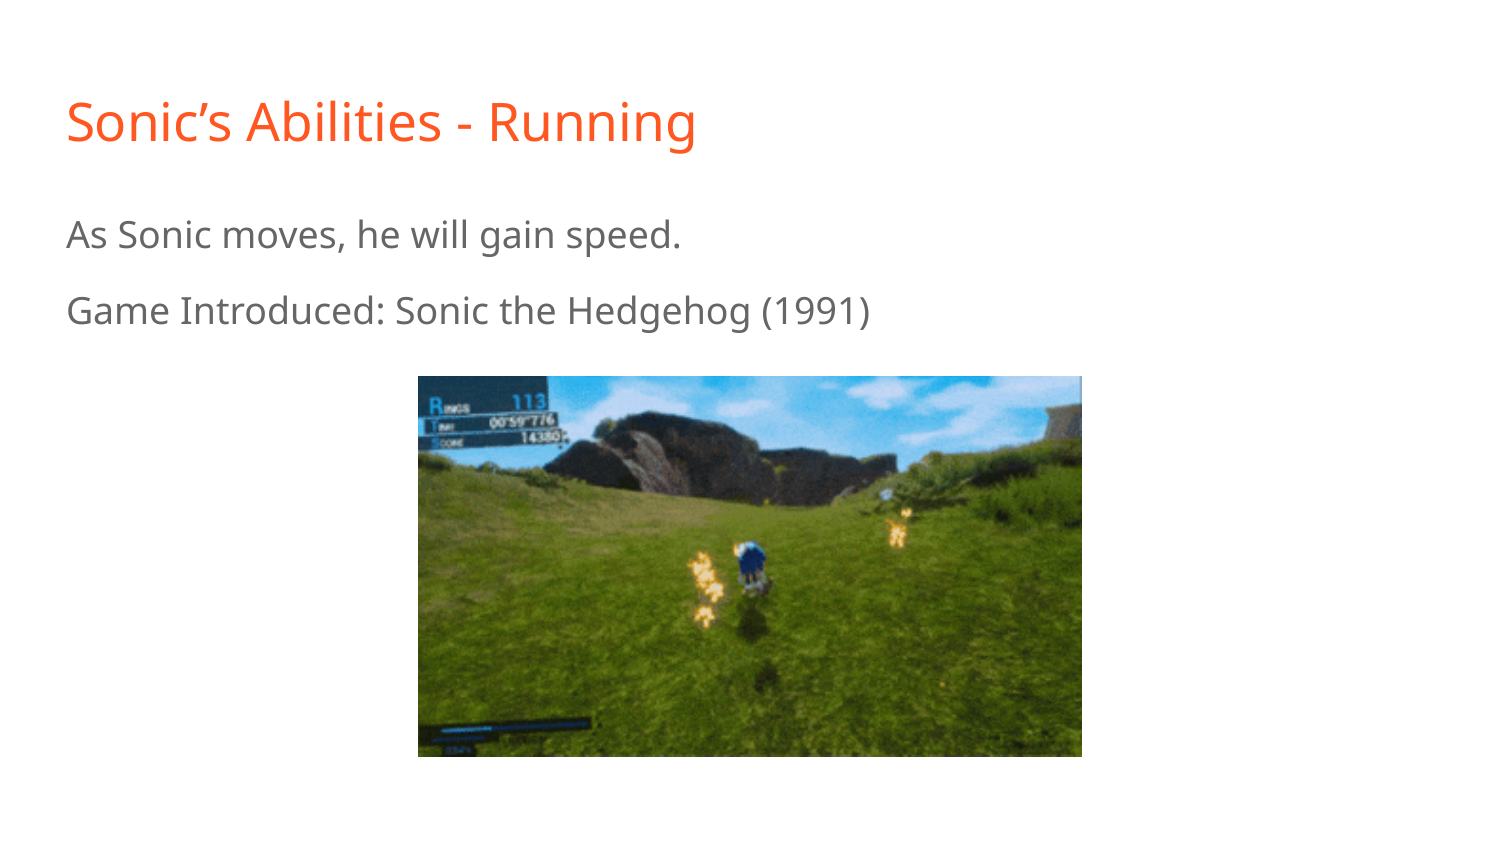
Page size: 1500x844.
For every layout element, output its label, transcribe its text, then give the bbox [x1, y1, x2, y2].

list As Sonic moves, he will gain speed. Game Introduced: Sonic the Hedgehog (1991) [51, 189, 1449, 750]
picture [417, 376, 1083, 757]
title Sonic’s Abilities - Running [51, 72, 1449, 167]
